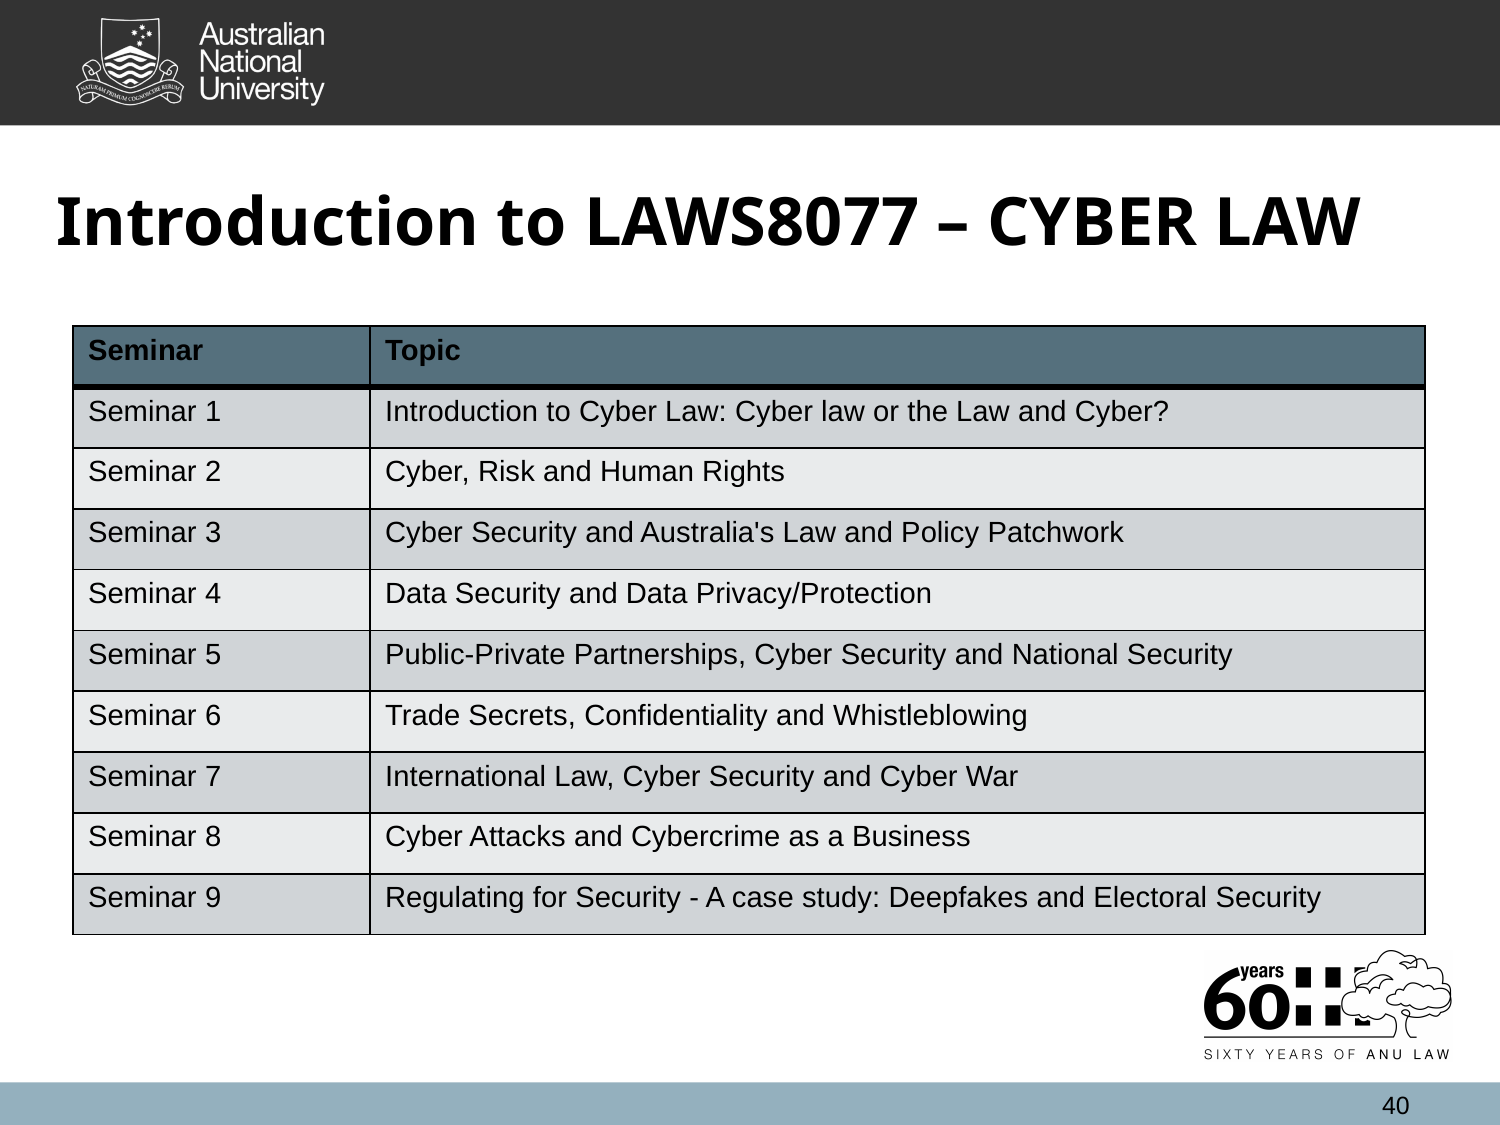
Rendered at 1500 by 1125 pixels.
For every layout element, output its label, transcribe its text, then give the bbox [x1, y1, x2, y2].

title Introduction to LAWS8077 – CYBER LAW [41, 125, 1400, 313]
table_cell Public-Private Partnerships, Cyber Security and National Security [371, 631, 1424, 690]
table_cell International Law, Cyber Security and Cyber War [371, 753, 1424, 812]
table_cell Cyber Security and Australia's Law and Policy Patchwork [371, 510, 1424, 569]
slide_number 40 [1328, 1082, 1425, 1118]
table_header Topic [371, 327, 1424, 384]
table_cell Seminar 8 [74, 814, 369, 873]
table_cell Regulating for Security - A case study: Deepfakes and Electoral Security [371, 875, 1424, 934]
picture [1204, 950, 1453, 1062]
table_cell Trade Secrets, Confidentiality and Whistleblowing [371, 692, 1424, 751]
table_cell Seminar 9 [74, 875, 369, 934]
table_cell Seminar 1 [74, 390, 369, 447]
table_cell Data Security and Data Privacy/Protection [371, 570, 1424, 630]
table_cell Seminar 2 [74, 449, 369, 508]
table_cell Seminar 5 [74, 631, 369, 690]
table_cell Cyber, Risk and Human Rights [371, 449, 1424, 508]
table_cell Seminar 7 [74, 753, 369, 812]
table_header Seminar [74, 327, 369, 384]
table_cell Seminar 4 [74, 570, 369, 630]
picture [76, 18, 325, 106]
table_cell Introduction to Cyber Law: Cyber law or the Law and Cyber? [371, 390, 1424, 447]
table_cell Seminar 3 [74, 510, 369, 569]
table_cell Cyber Attacks and Cybercrime as a Business [371, 814, 1424, 873]
table_cell Seminar 6 [74, 692, 369, 751]
